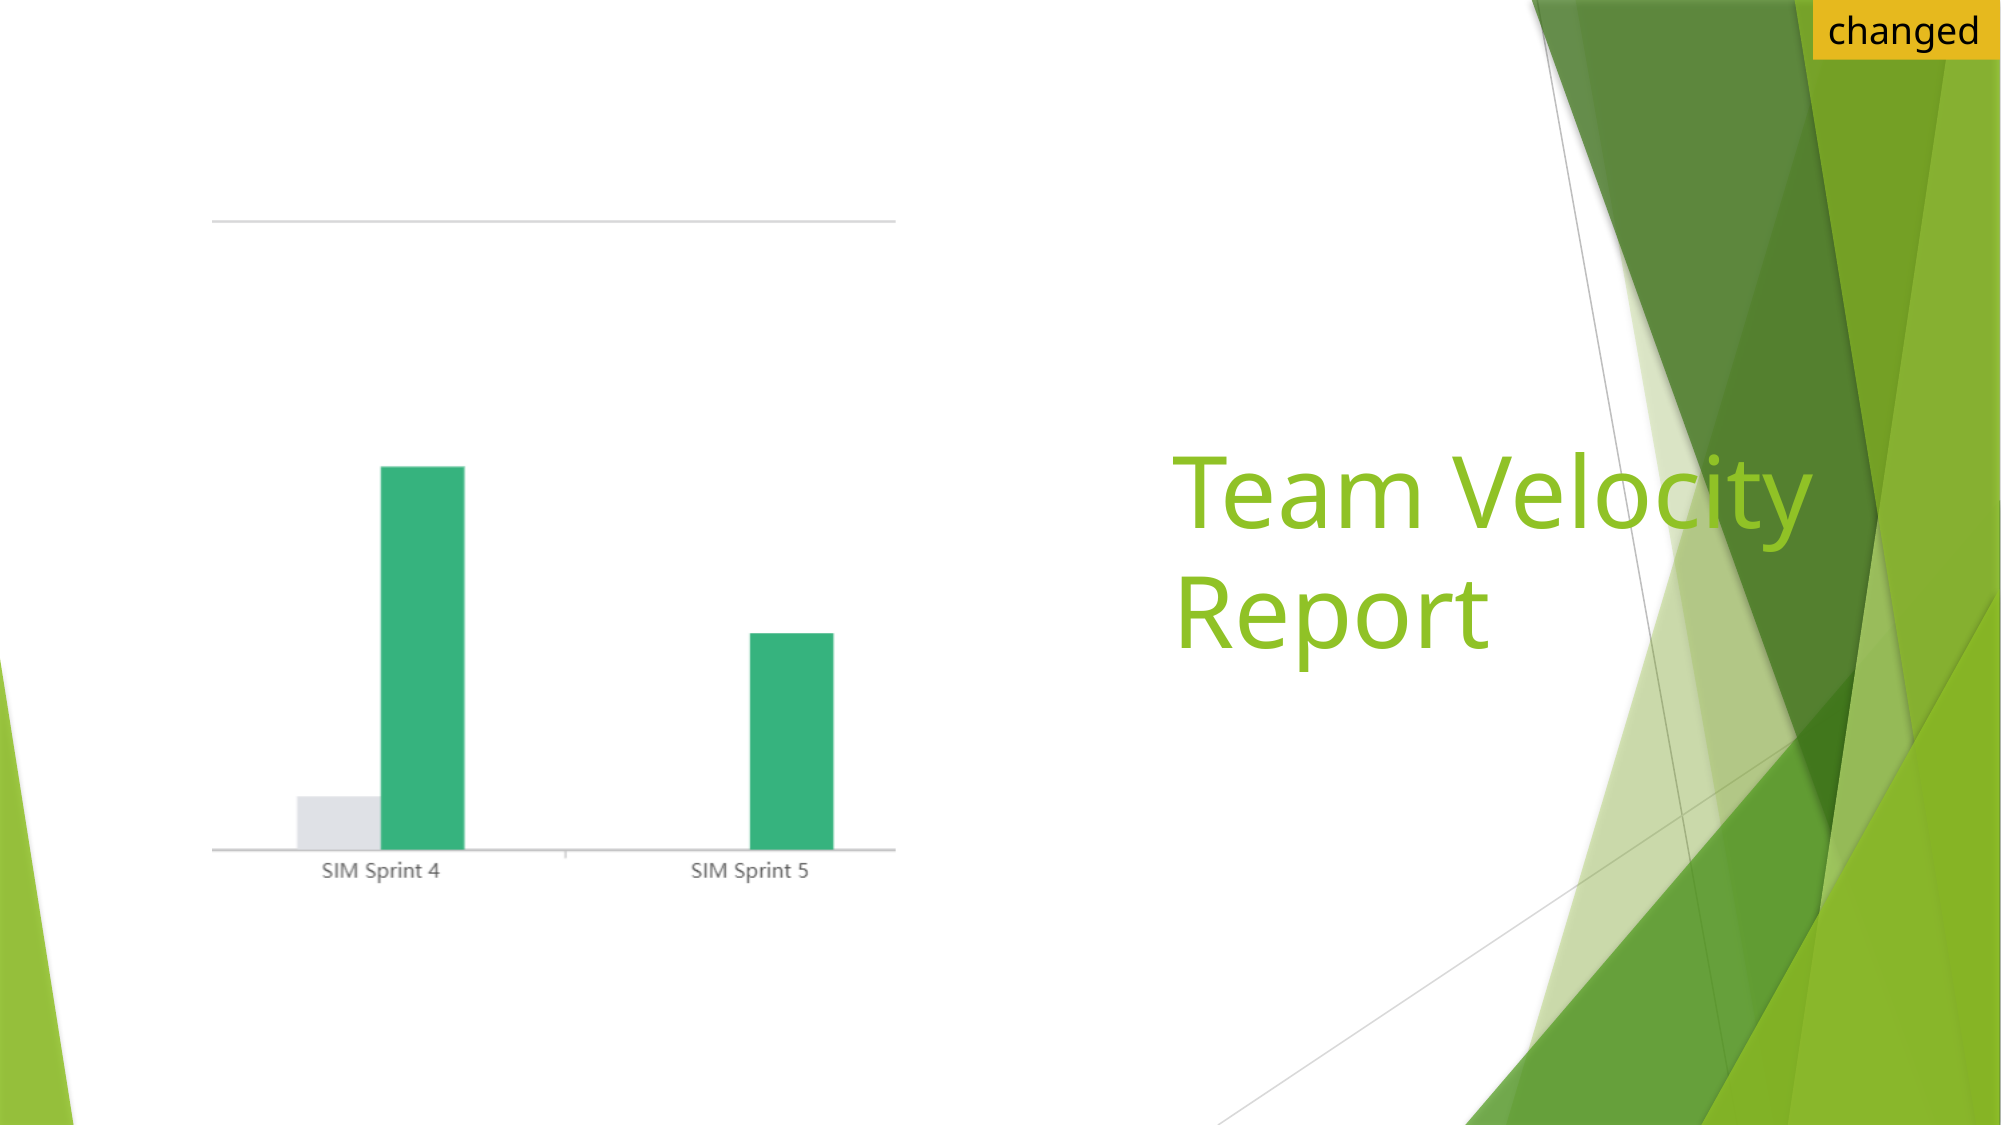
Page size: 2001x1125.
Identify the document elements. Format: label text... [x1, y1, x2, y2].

picture [211, 210, 897, 915]
title Team Velocity Report [1157, 110, 1898, 676]
text_box changed [1813, 0, 2000, 60]
